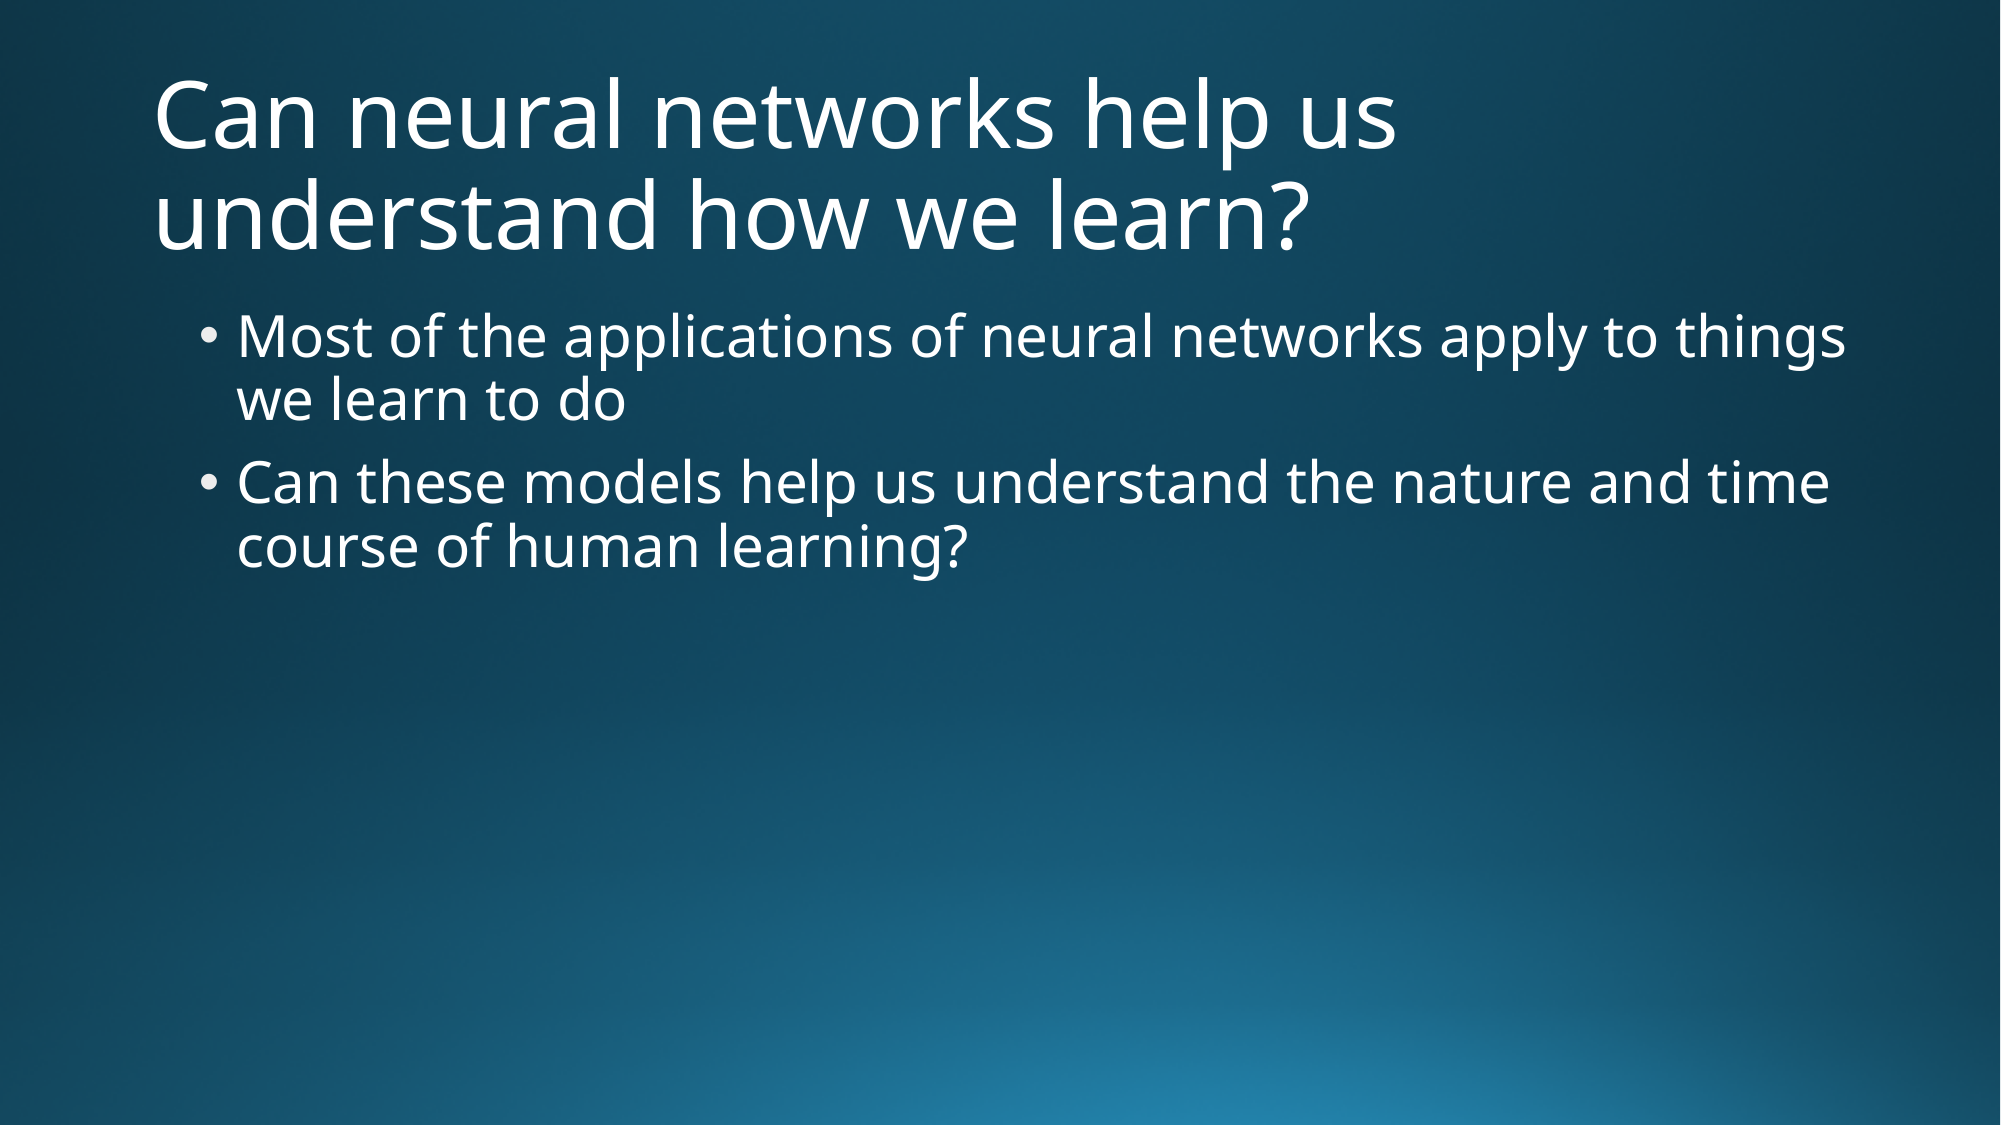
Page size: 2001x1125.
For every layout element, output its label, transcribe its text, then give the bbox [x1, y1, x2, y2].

list Most of the applications of neural networks apply to things we learn to do Can these models help us understand the nature and time course of human learning? [183, 299, 1863, 1014]
title Can neural networks help us understand how we learn? [137, 59, 1863, 278]
picture [0, 0, 2001, 1125]
